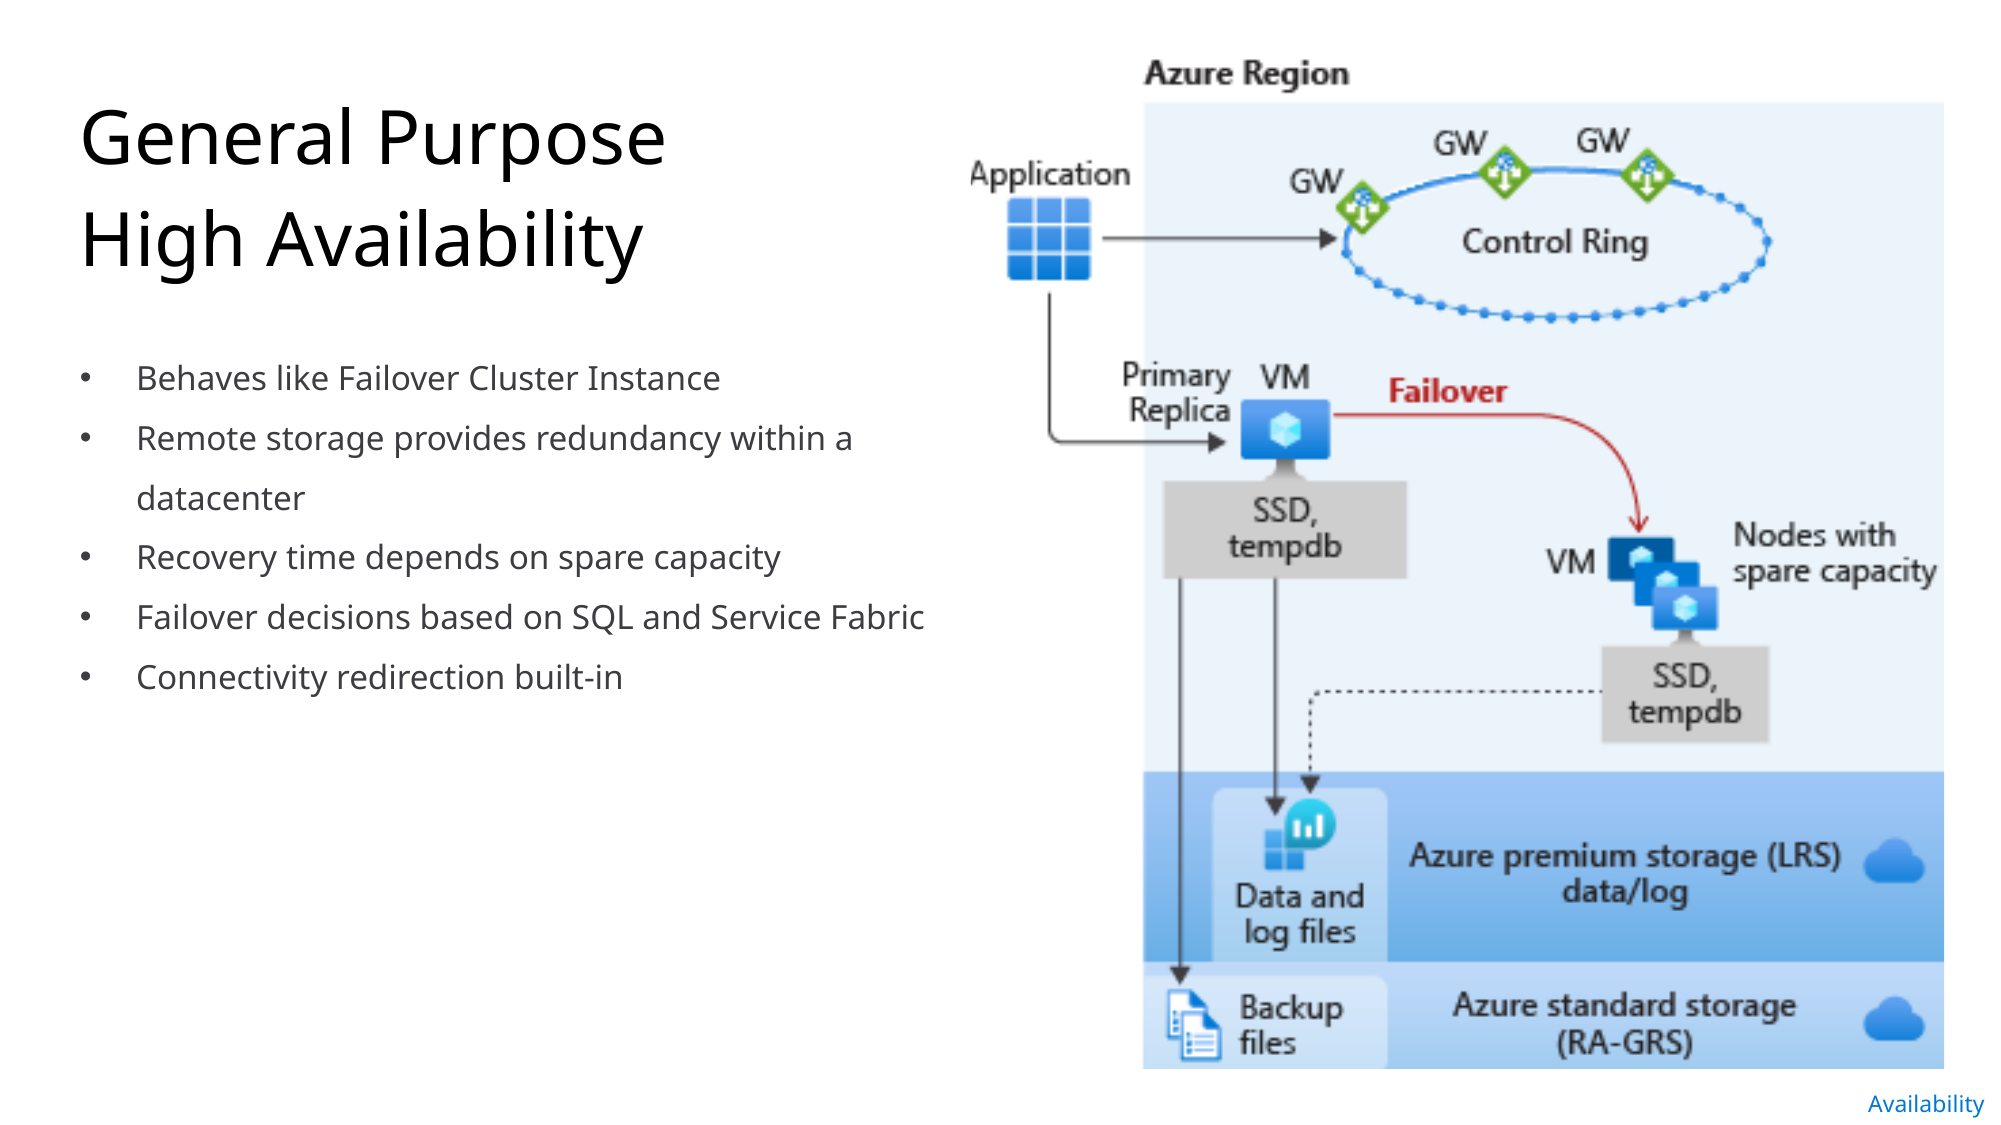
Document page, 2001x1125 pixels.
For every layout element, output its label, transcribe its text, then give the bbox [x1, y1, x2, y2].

text_box Behaves like Failover Cluster Instance Remote storage provides redundancy within a datacenter Recovery time depends on spare capacity Failover decisions based on SQL and Service Fabric Connectivity redirection built-in [79, 336, 970, 697]
text_box General Purpose High Availability [79, 89, 931, 231]
text_box Availability [718, 1082, 2000, 1125]
picture [970, 57, 1945, 1069]
